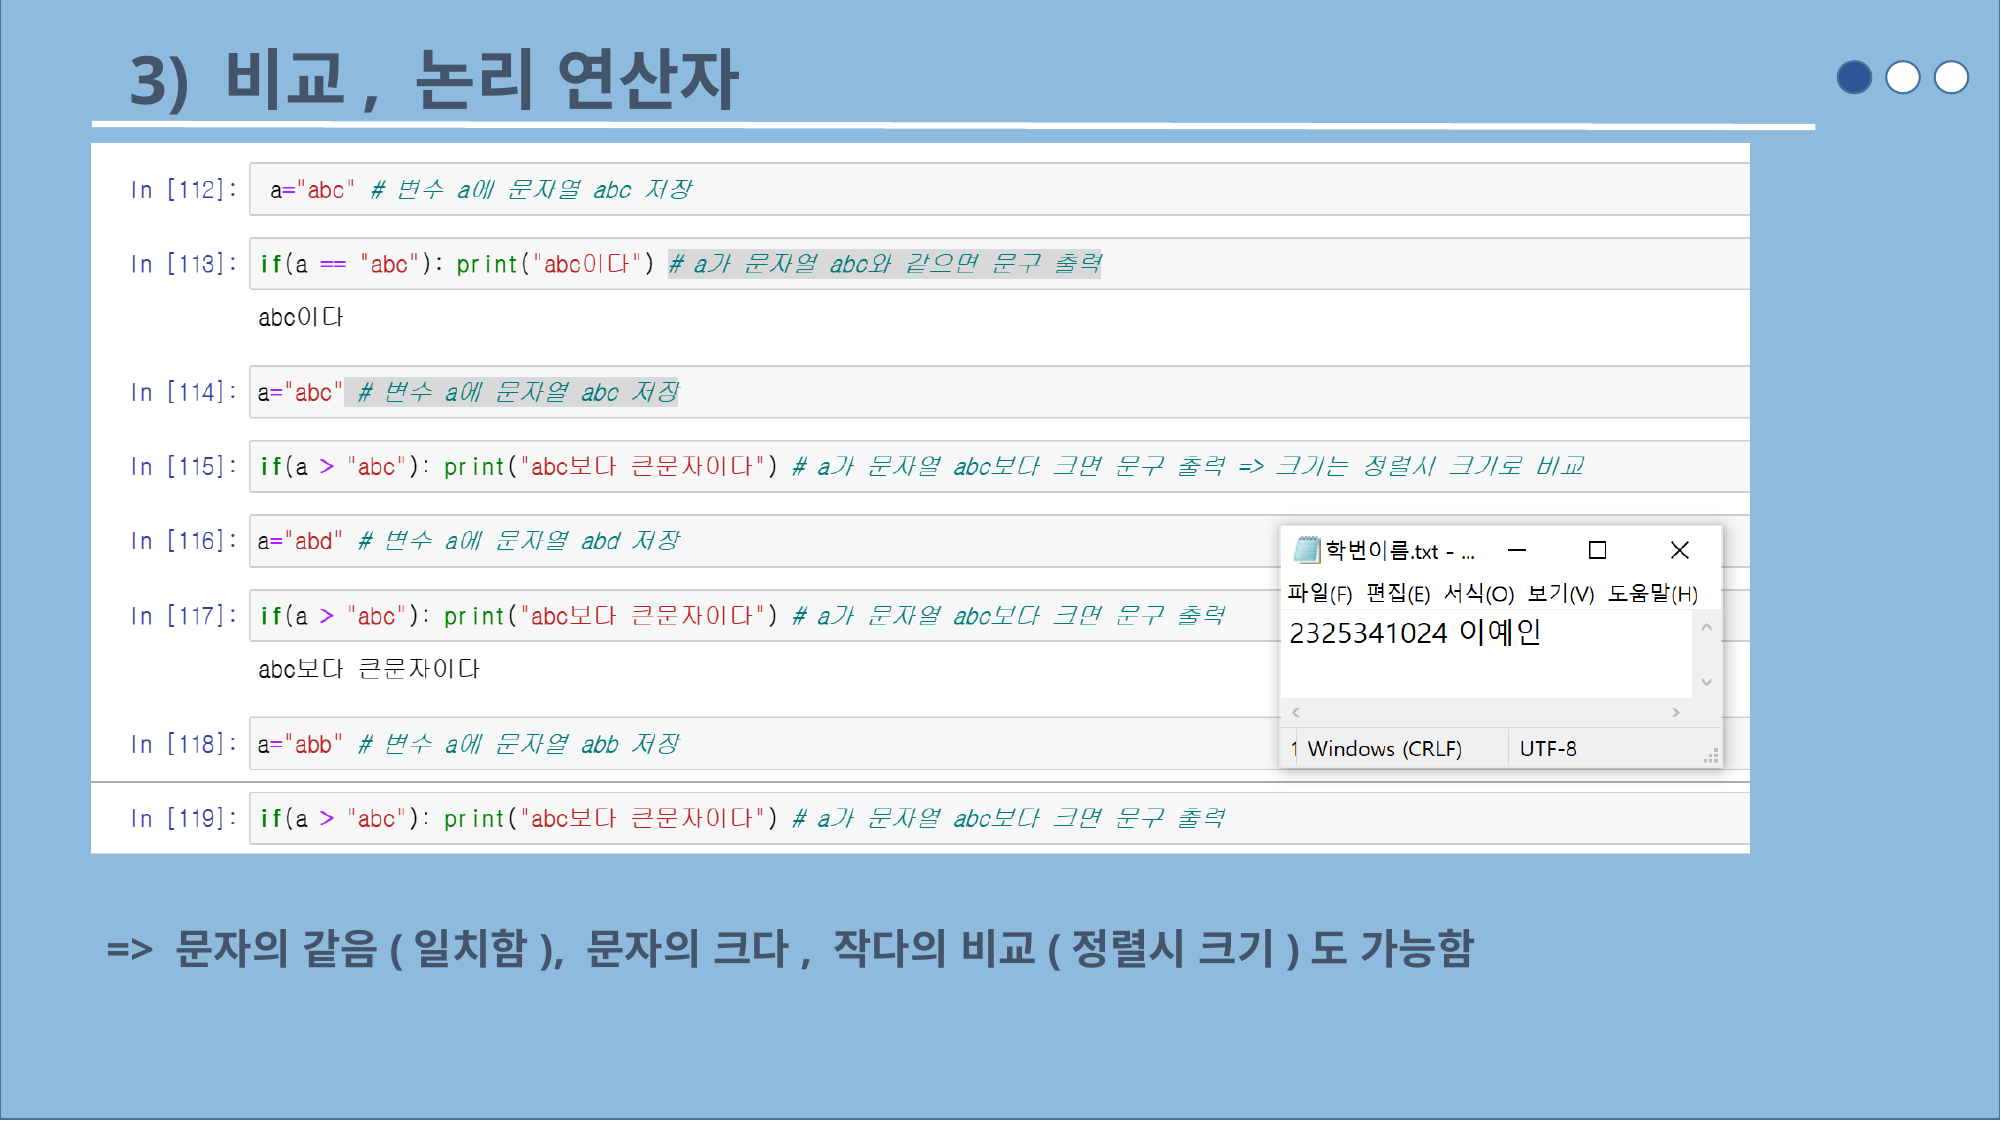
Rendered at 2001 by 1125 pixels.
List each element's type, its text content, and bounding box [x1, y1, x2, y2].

picture [91, 143, 1750, 854]
text_box [0, 0, 2000, 1120]
text_box => 문자의 같음(일치함), 문자의 크다, 작다의 비교(정렬시 크기)도 가능함 [91, 915, 1858, 981]
text_box 3) 비교, 논리 연산자 [114, 30, 1684, 123]
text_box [91, 123, 1816, 127]
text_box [1837, 61, 1969, 94]
